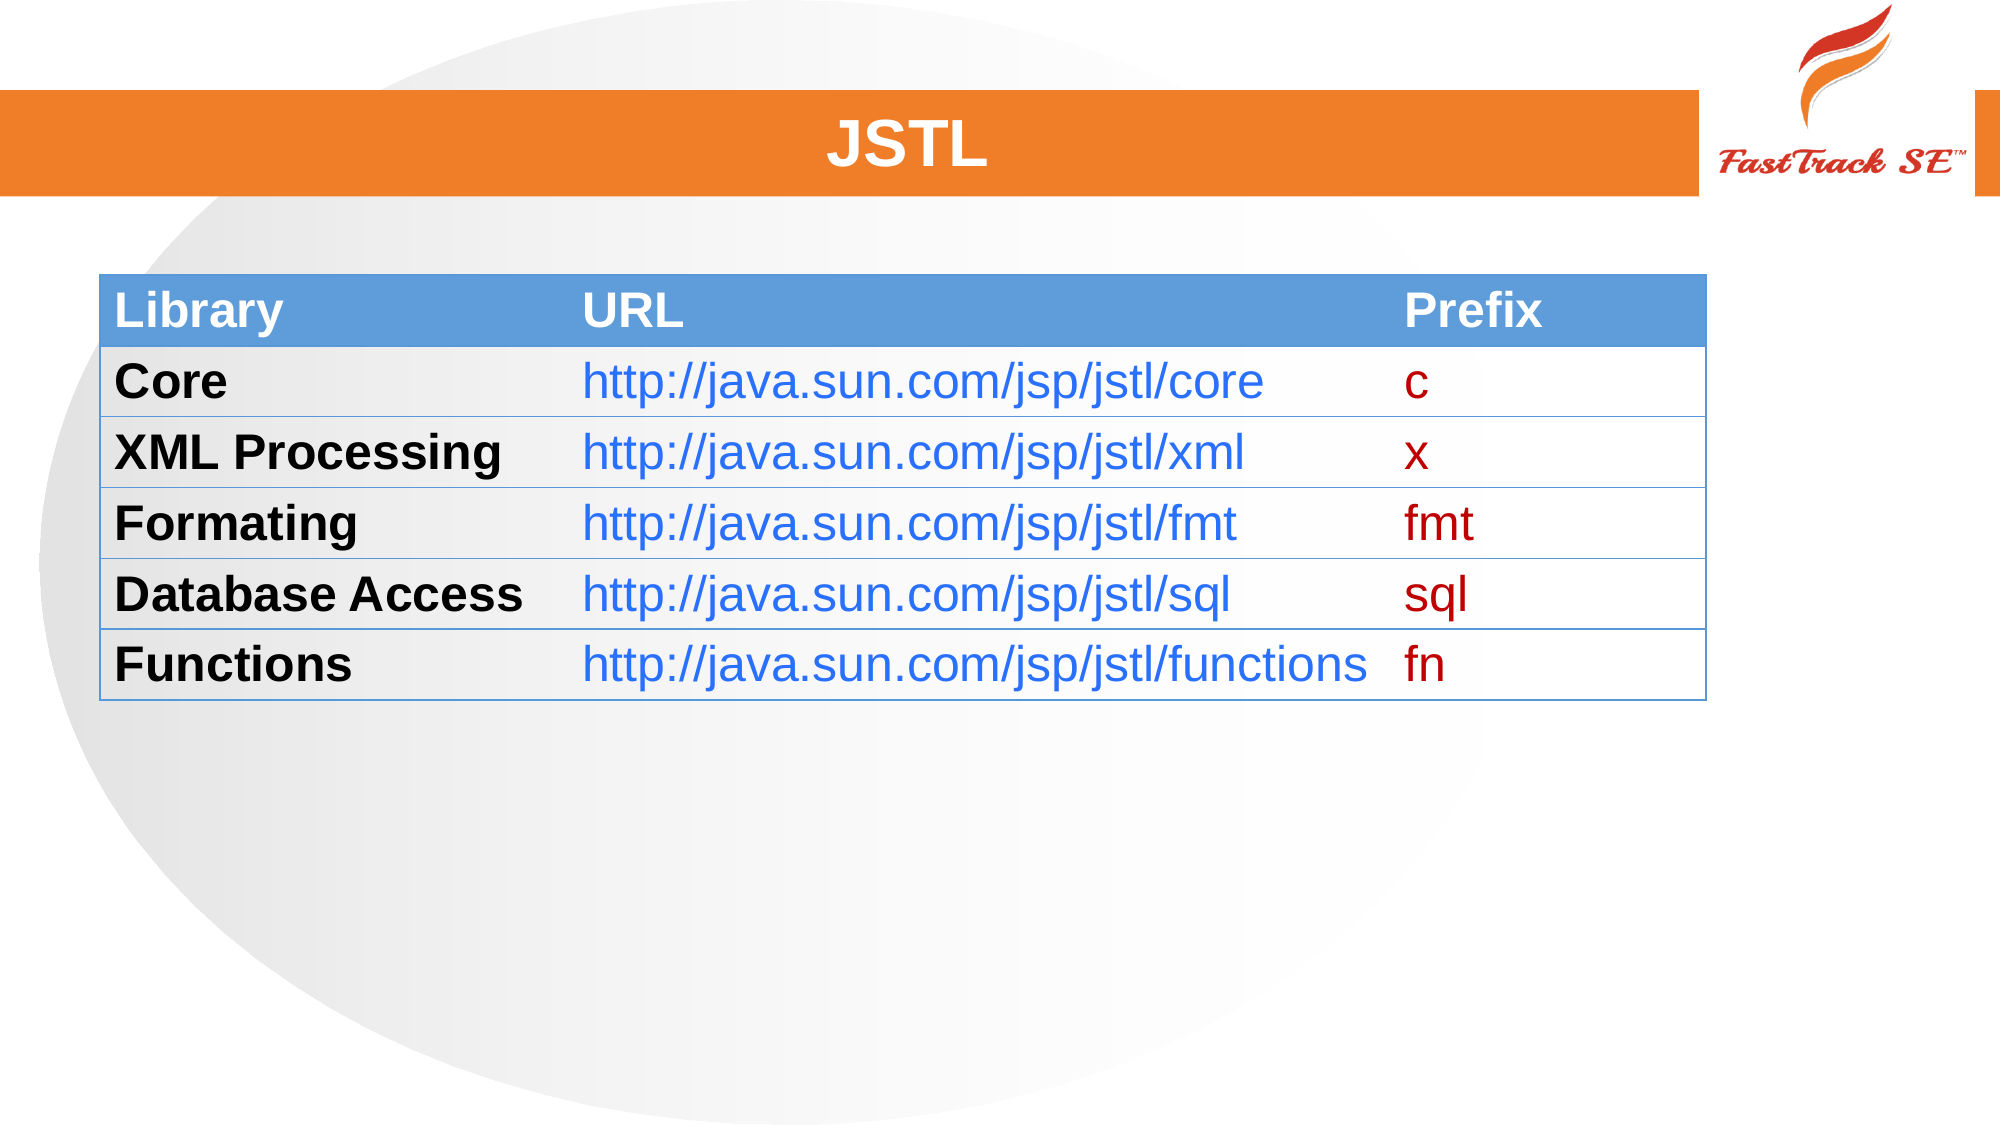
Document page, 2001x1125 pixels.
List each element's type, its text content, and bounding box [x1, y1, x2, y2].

table_cell x [1390, 417, 1705, 487]
table_cell Formating [101, 488, 567, 558]
title JSTL [249, 99, 1567, 180]
table_cell Database Access [101, 559, 567, 628]
table_cell fn [1390, 630, 1705, 699]
picture [1700, 0, 1975, 192]
table_cell Functions [101, 630, 567, 699]
table_cell http://java.sun.com/jsp/jstl/sql [567, 559, 1390, 628]
table_cell c [1390, 347, 1705, 416]
table_cell fmt [1390, 488, 1705, 558]
table_cell http://java.sun.com/jsp/jstl/fmt [567, 488, 1390, 558]
table_cell http://java.sun.com/jsp/jstl/xml [567, 417, 1390, 487]
table_cell http://java.sun.com/jsp/jstl/core [567, 347, 1390, 416]
table_cell sql [1390, 559, 1705, 628]
table_header URL [567, 276, 1390, 345]
table_header Library [101, 276, 567, 345]
table_cell XML Processing [101, 417, 567, 487]
table_cell Core [101, 347, 567, 416]
table_cell http://java.sun.com/jsp/jstl/functions [567, 630, 1390, 699]
table_header Prefix [1390, 276, 1705, 345]
